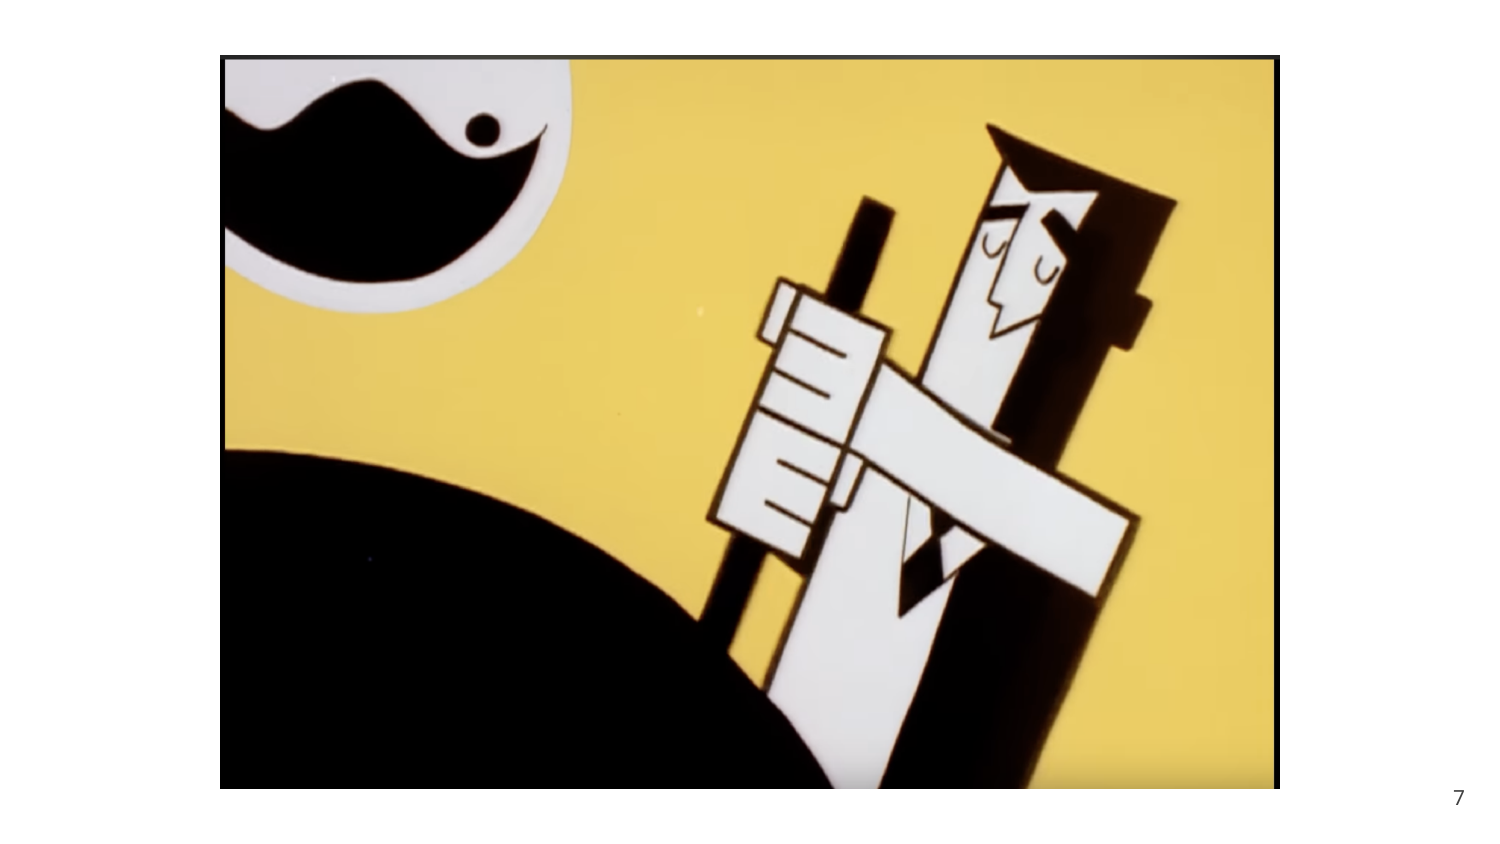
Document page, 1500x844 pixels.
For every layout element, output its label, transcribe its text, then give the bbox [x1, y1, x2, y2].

slide_number ‹#› [1389, 764, 1480, 830]
picture [220, 54, 1280, 789]
